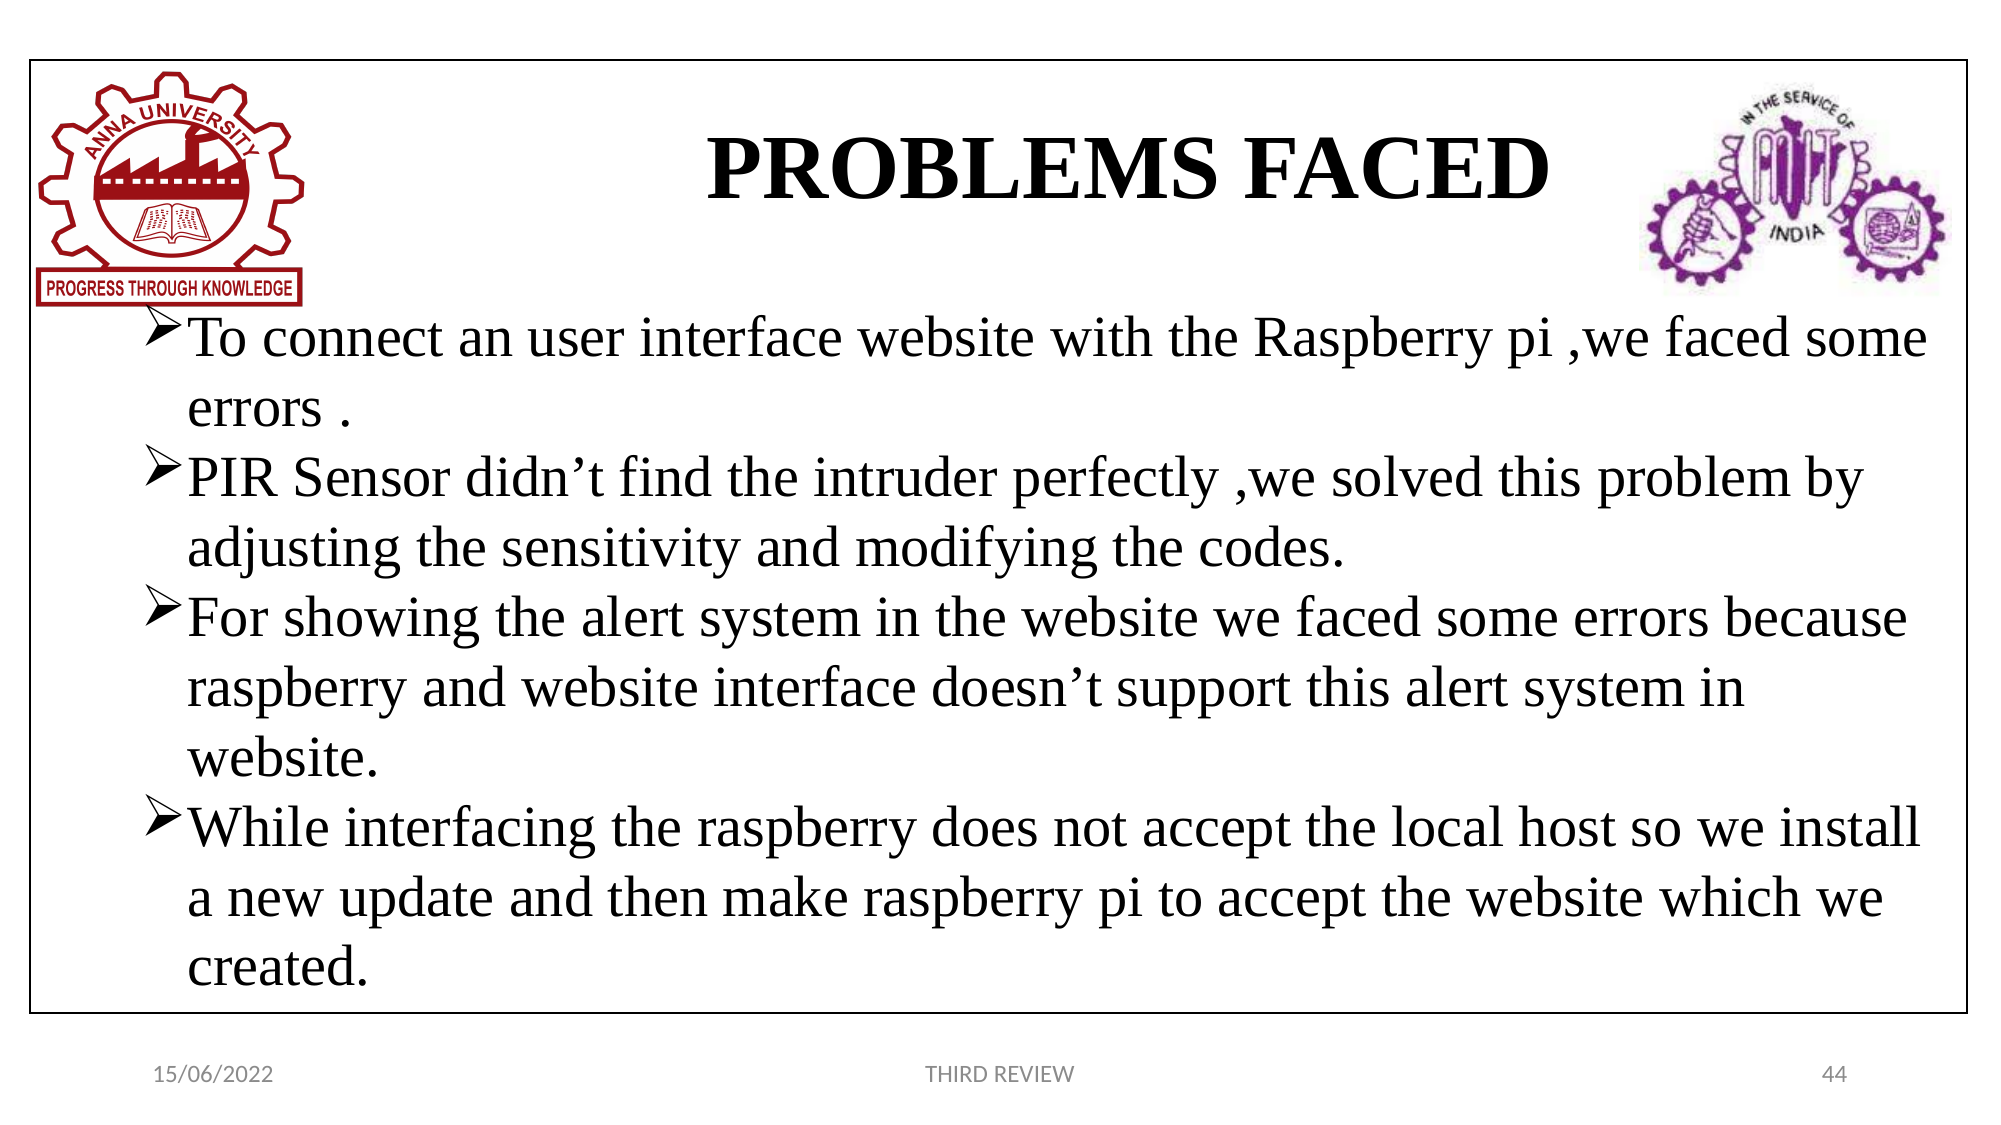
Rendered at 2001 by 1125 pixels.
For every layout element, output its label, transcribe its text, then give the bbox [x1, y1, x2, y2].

title PROBLEMS FACED [137, 59, 1863, 278]
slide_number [137, 1042, 588, 1103]
picture [1639, 70, 1952, 318]
picture [34, 70, 306, 308]
text_box To connect an user interface website with the Raspberry pi ,we faced some errors . PIR Sensor didn’t find the intruder perfectly ,we solved this problem by adjusting the sensitivity and modifying the codes. For showing the alert system in the website we faced some errors because raspberry and website interface doesn’t support this alert system in website. While interfacing the raspberry does not accept the local host so we install a new update and then make raspberry pi to accept the website which we created. [125, 290, 1952, 1005]
footer THIRD REVIEW [662, 1042, 1338, 1103]
slide_number 44 [1412, 1042, 1863, 1103]
